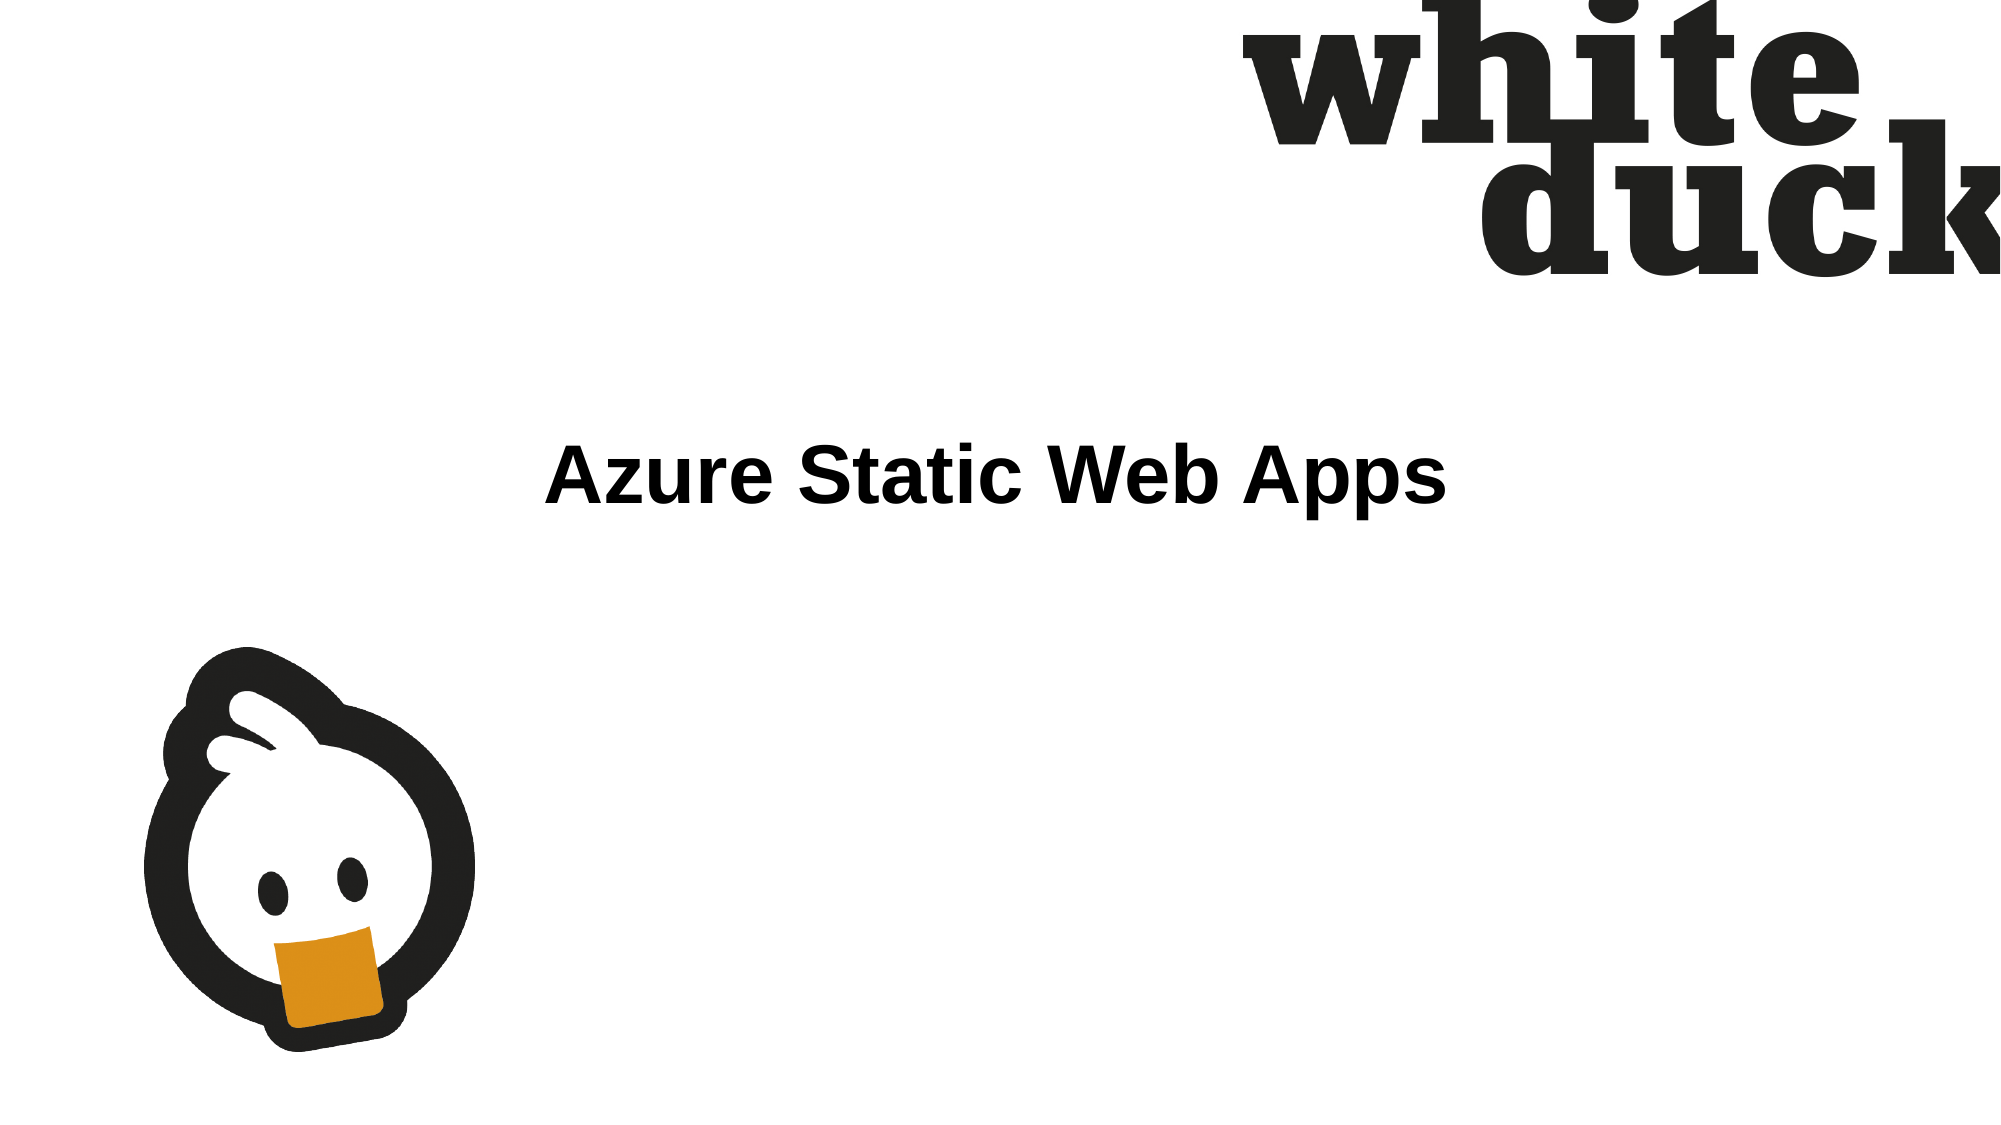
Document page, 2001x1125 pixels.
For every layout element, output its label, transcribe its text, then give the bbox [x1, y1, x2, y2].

subtitle [265, 583, 1735, 754]
title Azure Static Web Apps [78, 349, 1915, 591]
picture [0, 0, 2001, 1125]
